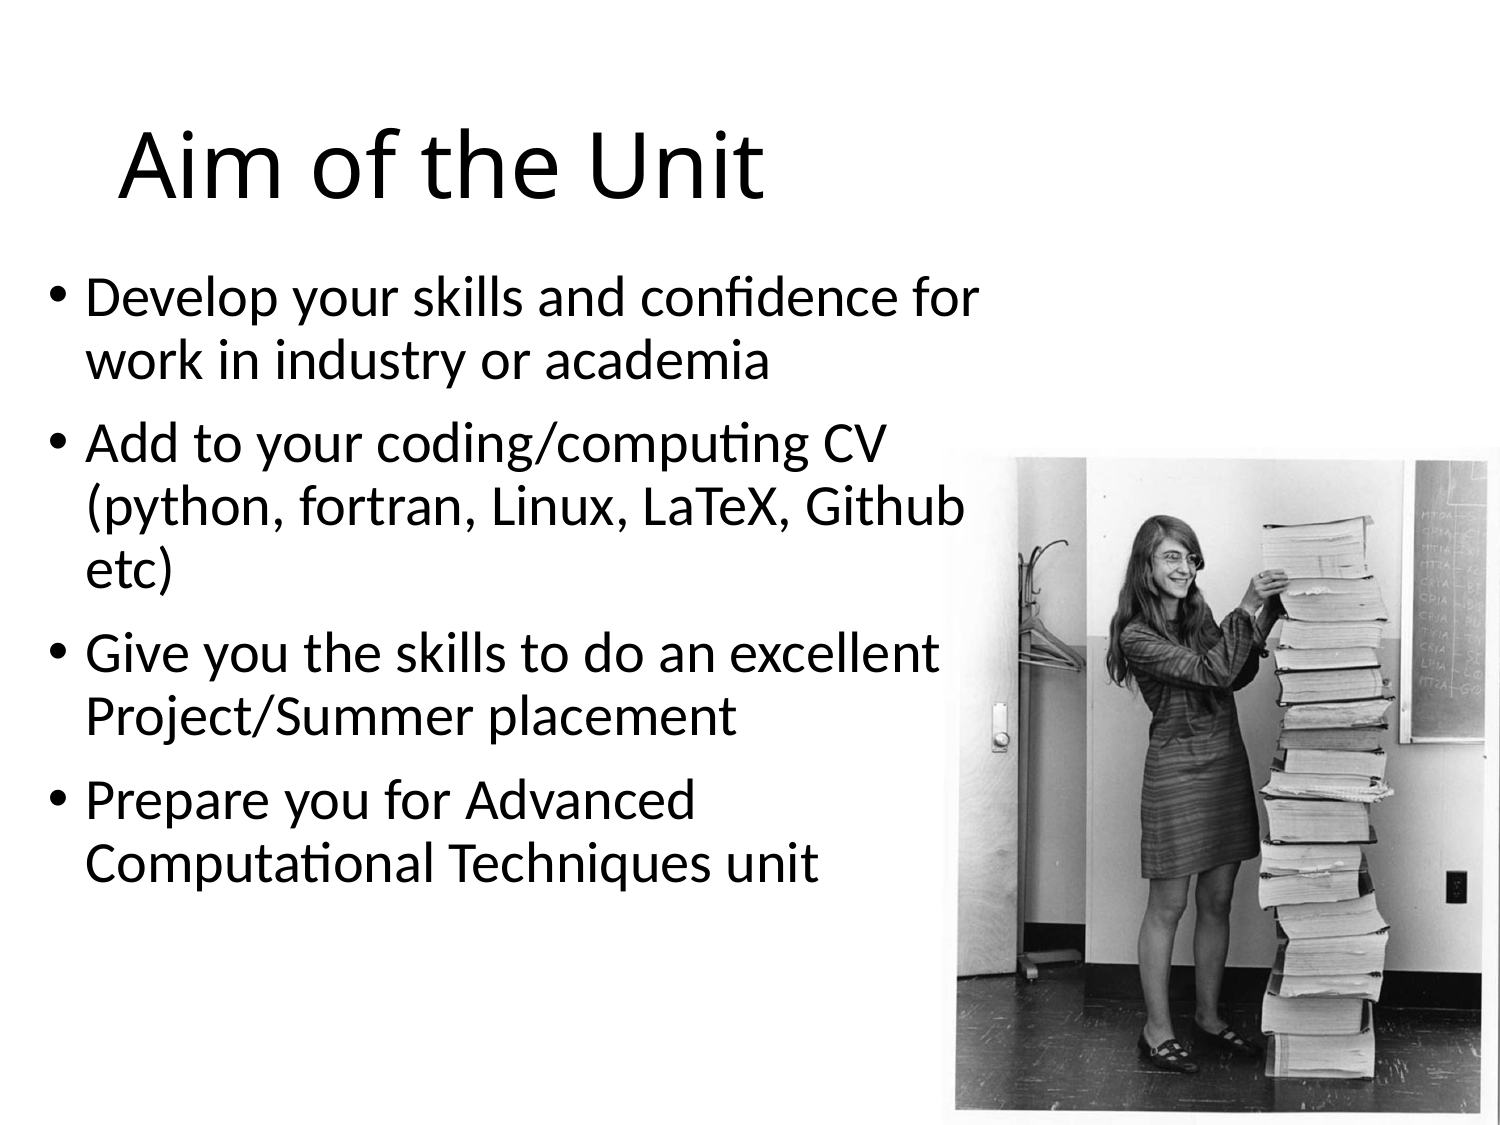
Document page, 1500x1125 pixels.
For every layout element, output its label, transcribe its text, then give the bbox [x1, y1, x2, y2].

picture [941, 447, 1500, 1125]
title Aim of the Unit [103, 59, 1397, 278]
list Develop your skills and confidence for work in industry or academia Add to your coding/computing CV (python, fortran, Linux, LaTeX, Github etc) Give you the skills to do an excellent Project/Summer placement Prepare you for Advanced Computational Techniques unit [32, 258, 1026, 1110]
